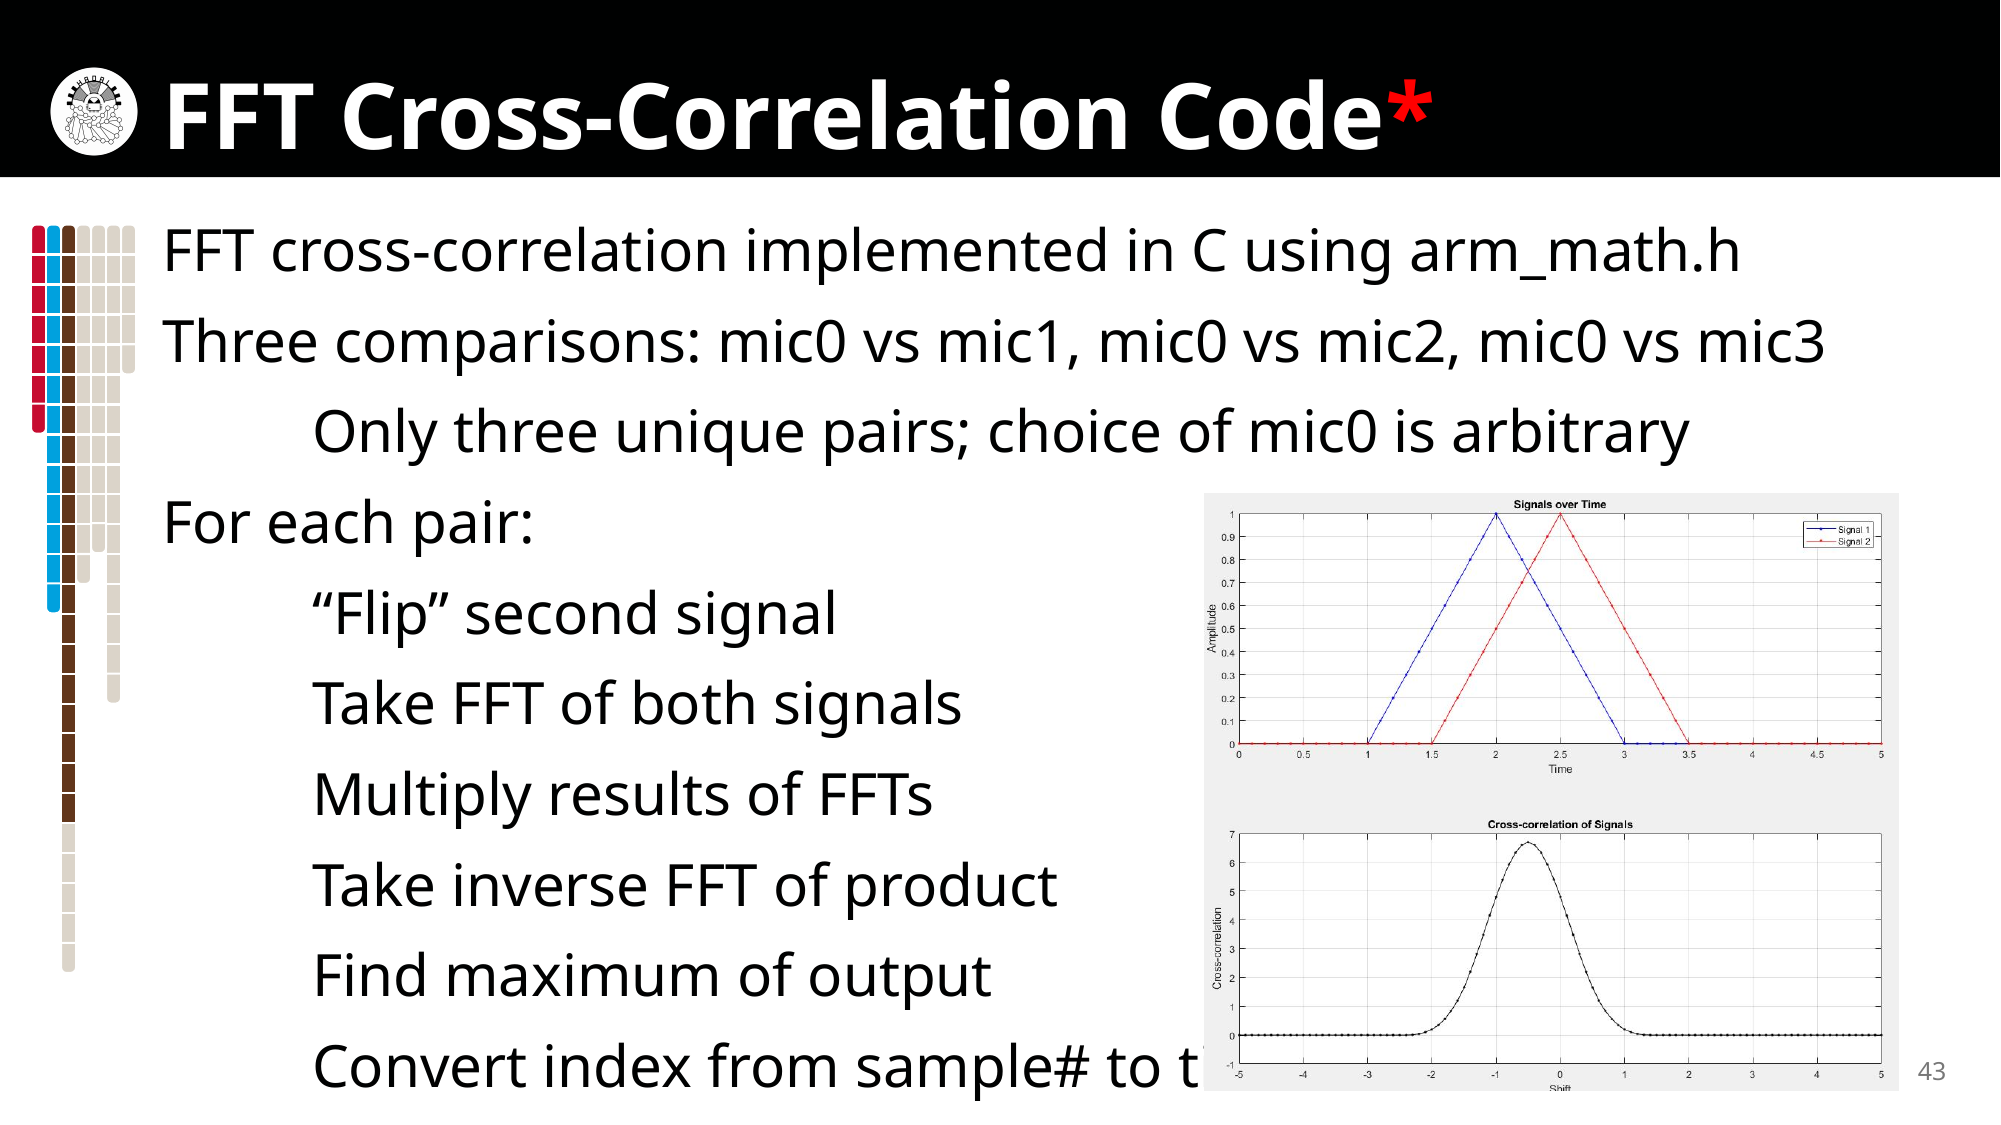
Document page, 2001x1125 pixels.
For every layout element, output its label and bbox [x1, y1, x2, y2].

list [147, 205, 1873, 1125]
picture [50, 67, 138, 156]
picture [1204, 493, 1900, 1091]
title [147, 0, 2000, 178]
text_box [29, 221, 138, 977]
slide_number [1511, 1042, 1962, 1103]
